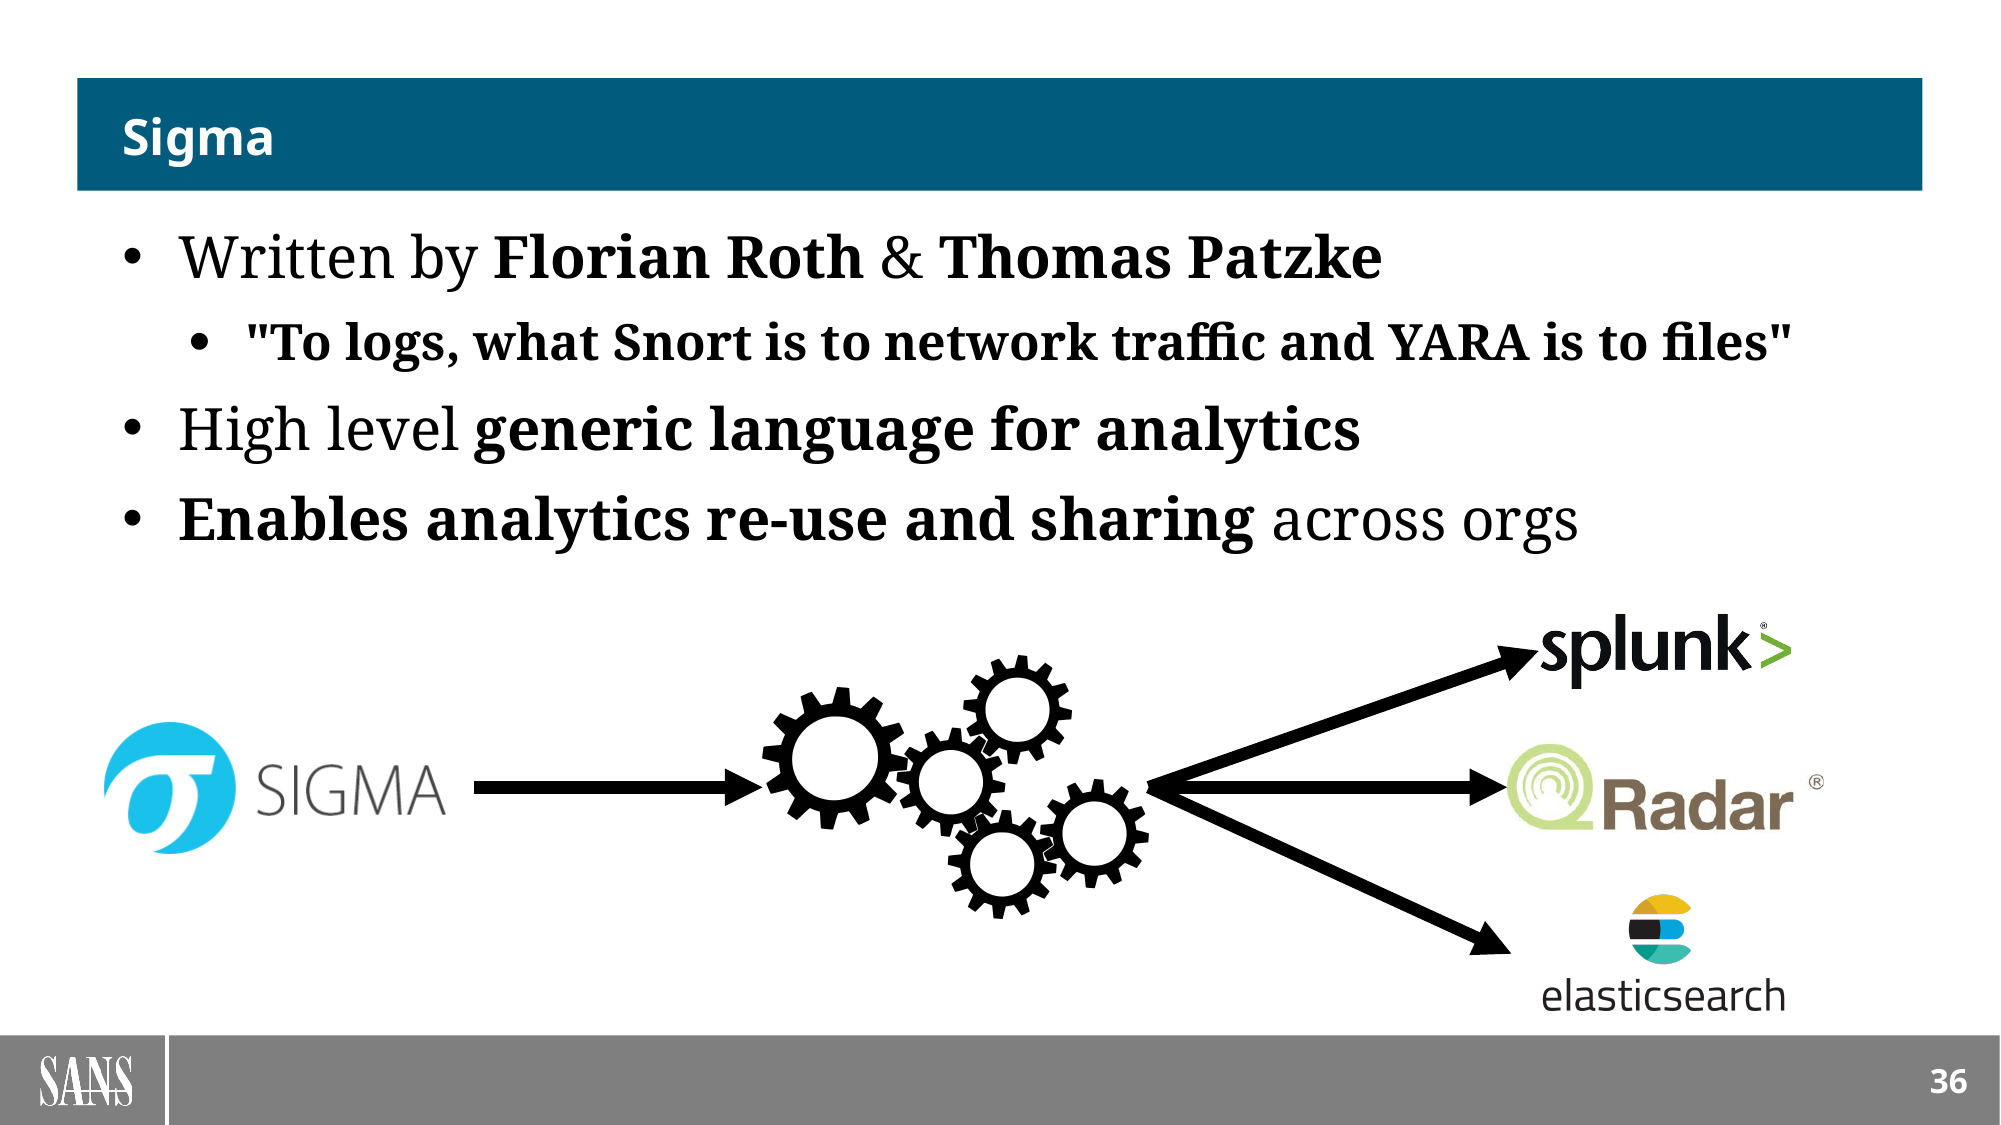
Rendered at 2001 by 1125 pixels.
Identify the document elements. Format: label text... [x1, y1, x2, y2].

picture [1538, 612, 1793, 690]
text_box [1148, 650, 1539, 788]
picture [87, 712, 474, 862]
list Written by Florian Roth & Thomas Patzke "To logs, what Snort is to network traffic and YARA is to files" High level generic language for analytics Enables analytics re-use and sharing across orgs [107, 212, 1893, 1013]
picture [1512, 737, 1824, 838]
picture [762, 655, 1148, 919]
picture [1511, 873, 1819, 1034]
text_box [1148, 787, 1512, 954]
title Sigma [107, 78, 1893, 191]
